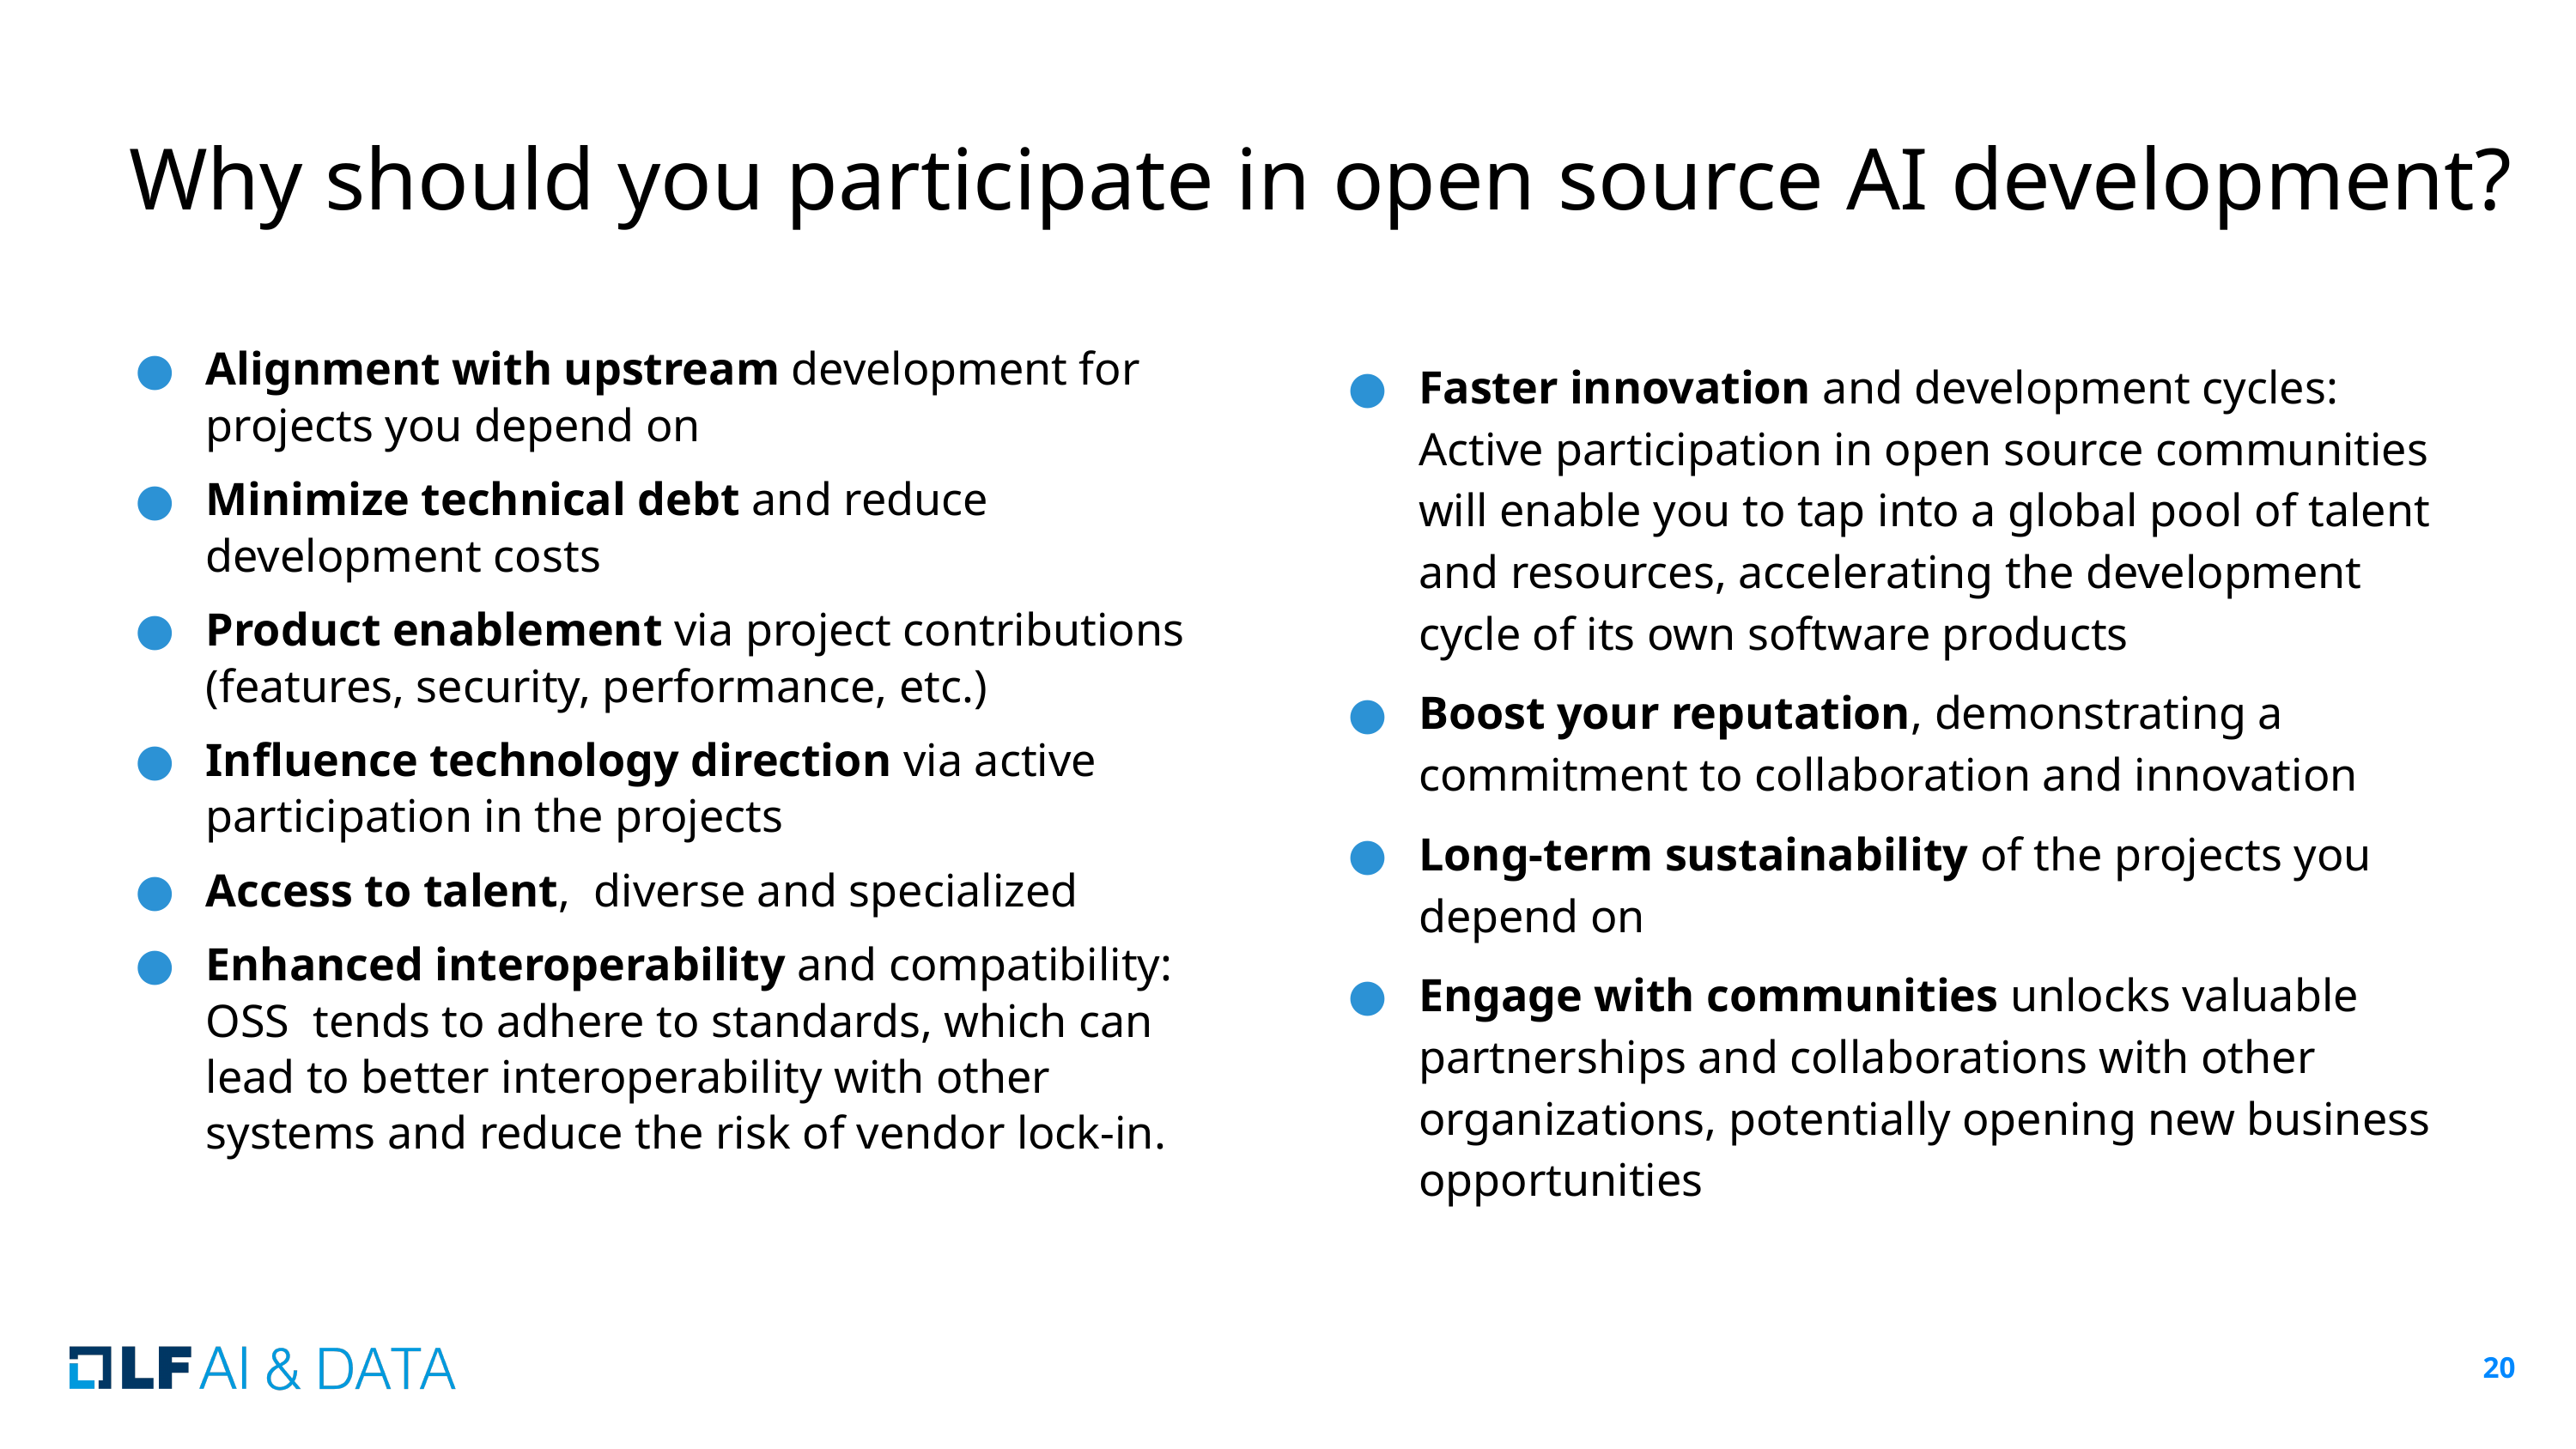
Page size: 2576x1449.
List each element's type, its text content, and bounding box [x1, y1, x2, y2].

list Faster innovation and development cycles: Active participation in open source communities will enable you to tap into a global pool of talent and resources, accelerating the development cycle of its own software products Boost your reputation, demonstrating a commitment to collaboration and innovation Long-term sustainability of the projects you depend on Engage with communities unlocks valuable partnerships and collaborations with other organizations, potentially opening new business opportunities [1321, 351, 2447, 1313]
picture [61, 1341, 461, 1397]
slide_number ‹#› [2386, 1313, 2542, 1425]
list Alignment with upstream development for projects you depend on Minimize technical debt and reduce development costs Product enablement via project contributions (features, security, performance, etc.) Influence technology direction via active participation in the projects Access to talent, diverse and specialized Enhanced interoperability and compatibility: OSS tends to adhere to standards, which can lead to better interoperability with other systems and reduce the risk of vendor lock-in. [109, 337, 1198, 1300]
title Why should you participate in open source AI development? [129, 124, 2530, 287]
